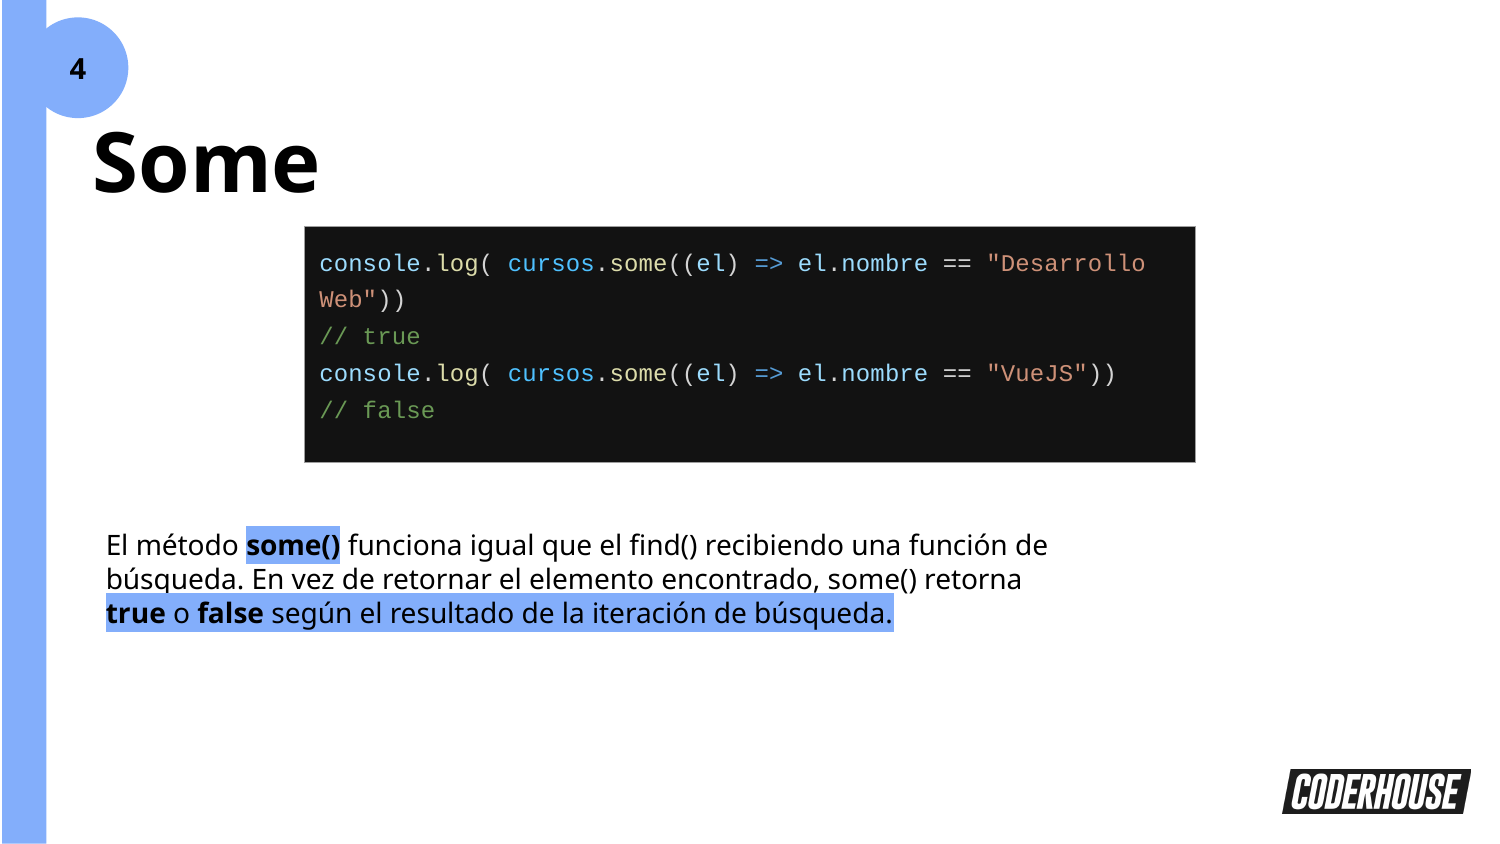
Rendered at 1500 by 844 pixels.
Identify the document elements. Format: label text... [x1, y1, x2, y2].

text_box Some [77, 105, 1422, 226]
picture [1281, 769, 1471, 814]
table_header console.log( cursos.some((el) => el.nombre == "Desarrollo Web")) // true console.log( cursos.some((el) => el.nombre == "VueJS")) // false [305, 227, 1195, 462]
text_box 4 [27, 17, 129, 119]
text_box [2, 0, 47, 844]
text_box El método some() funciona igual que el find() recibiendo una función de búsqueda. En vez de retornar el elemento encontrado, some() retorna true o false según el resultado de la iteración de búsqueda. [90, 512, 1422, 644]
